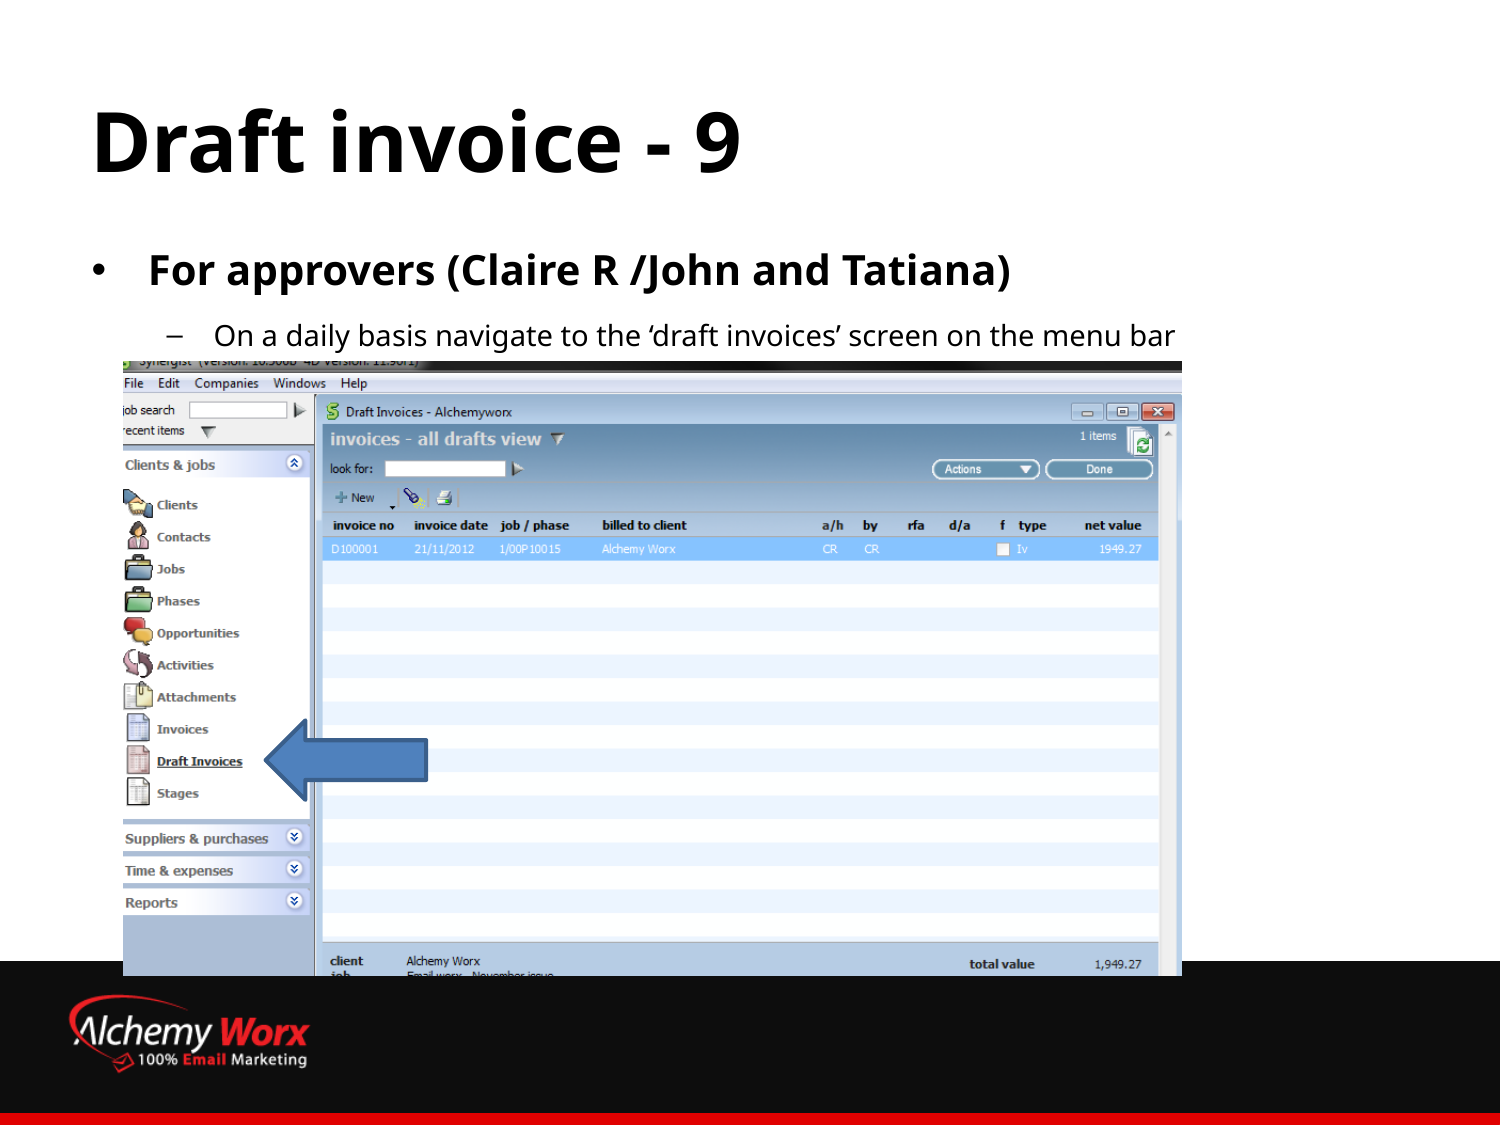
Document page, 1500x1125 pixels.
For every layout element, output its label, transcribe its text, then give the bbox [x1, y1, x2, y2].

picture [41, 361, 1183, 1094]
list For approvers (Claire R /John and Tatiana) On a daily basis navigate to the ‘draft invoices’ screen on the menu bar [76, 207, 1424, 870]
title Draft invoice - 9 [74, 44, 1426, 233]
